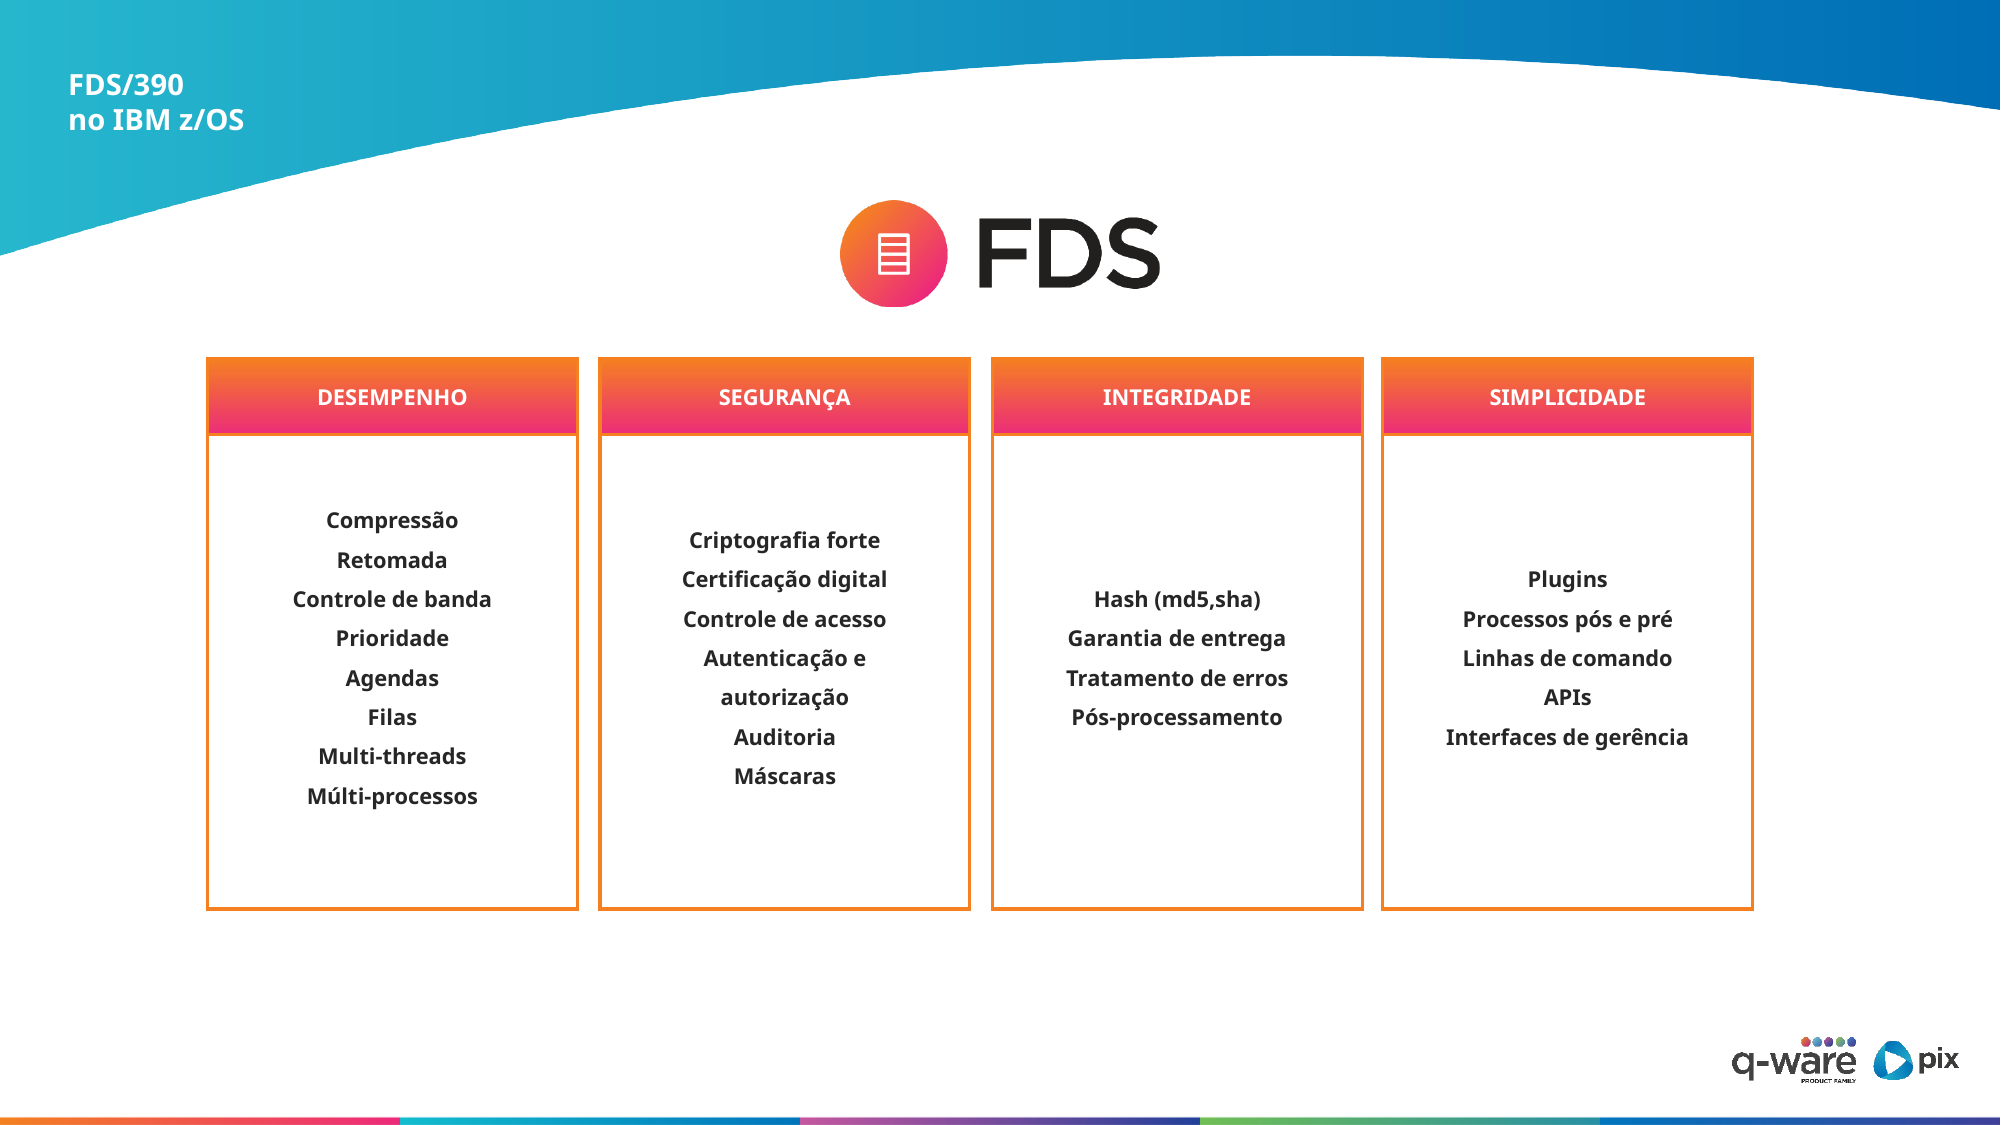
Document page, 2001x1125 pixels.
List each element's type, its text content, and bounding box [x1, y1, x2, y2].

text_box INTEGRIDADE [991, 357, 1363, 436]
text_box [1732, 1037, 1962, 1083]
text_box SIMPLICIDADE [1382, 357, 1754, 436]
picture [0, 0, 2000, 307]
text_box Plugins Processos pós e pré Linhas de comando APIs Interfaces de gerência [1382, 436, 1754, 910]
text_box Criptografia forte Certificação digital Controle de acesso Autenticação e autorização Auditoria Máscaras [599, 436, 971, 910]
text_box Compressão Retomada Controle de banda Prioridade Agendas Filas Multi-threads Múlti-processos [206, 436, 578, 910]
text_box SEGURANÇA [599, 357, 971, 436]
text_box DESEMPENHO [206, 357, 578, 436]
text_box Hash (md5,sha) Garantia de entrega Tratamento de erros Pós-processamento [991, 436, 1363, 910]
picture [0, 1106, 2000, 1125]
